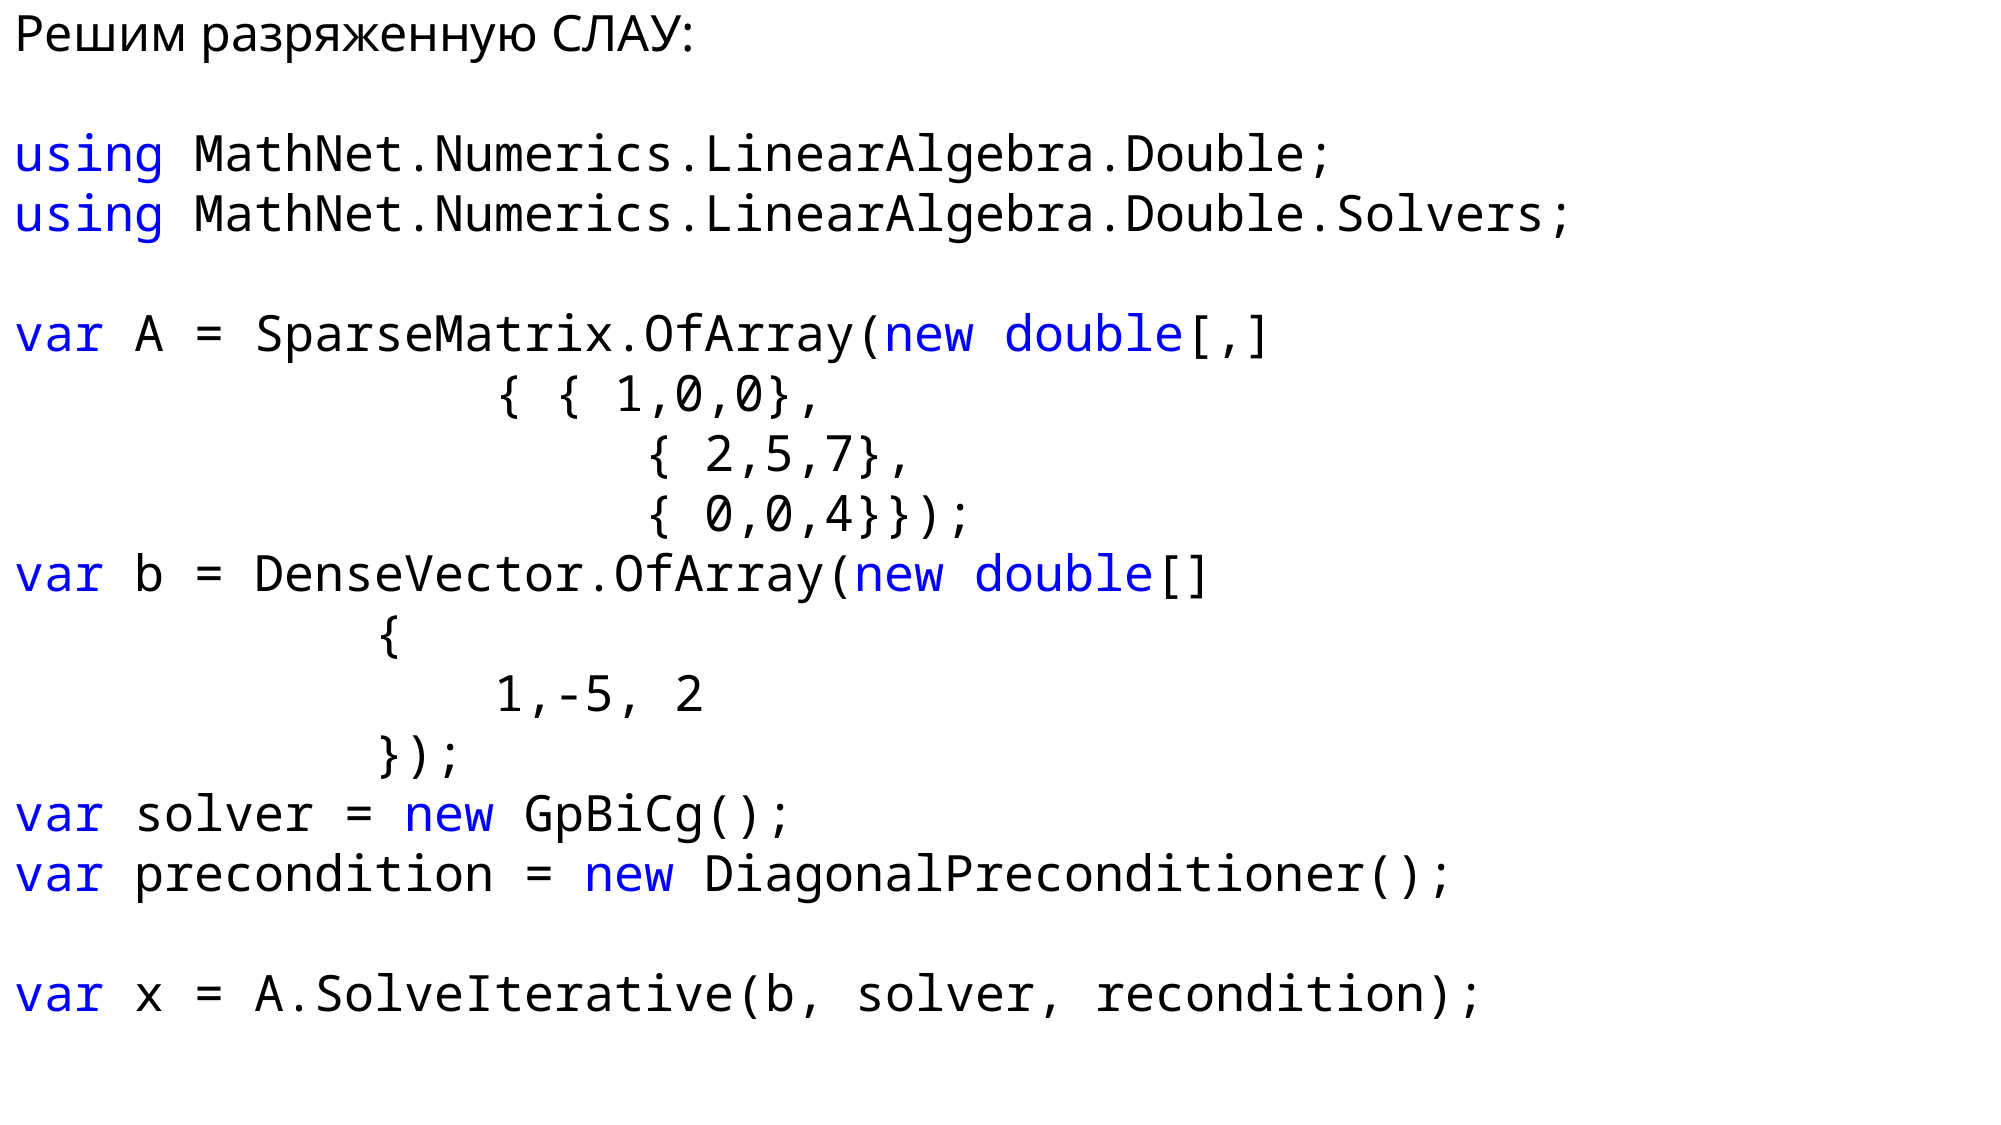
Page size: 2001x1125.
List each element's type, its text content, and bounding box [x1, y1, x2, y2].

text_box Решим разряженную СЛАУ: using MathNet.Numerics.LinearAlgebra.Double; using MathNet.Numerics.LinearAlgebra.Double.Solvers; var A = SparseMatrix.OfArray(new double[,] { { 1,0,0}, { 2,5,7}, { 0,0,4}}); var b = DenseVector.OfArray(new double[] { 1,-5, 2 }); var solver = new GpBiCg(); var precondition = new DiagonalPreconditioner(); var x = A.SolveIterative(b, solver, recondition); [0, 0, 2000, 1029]
